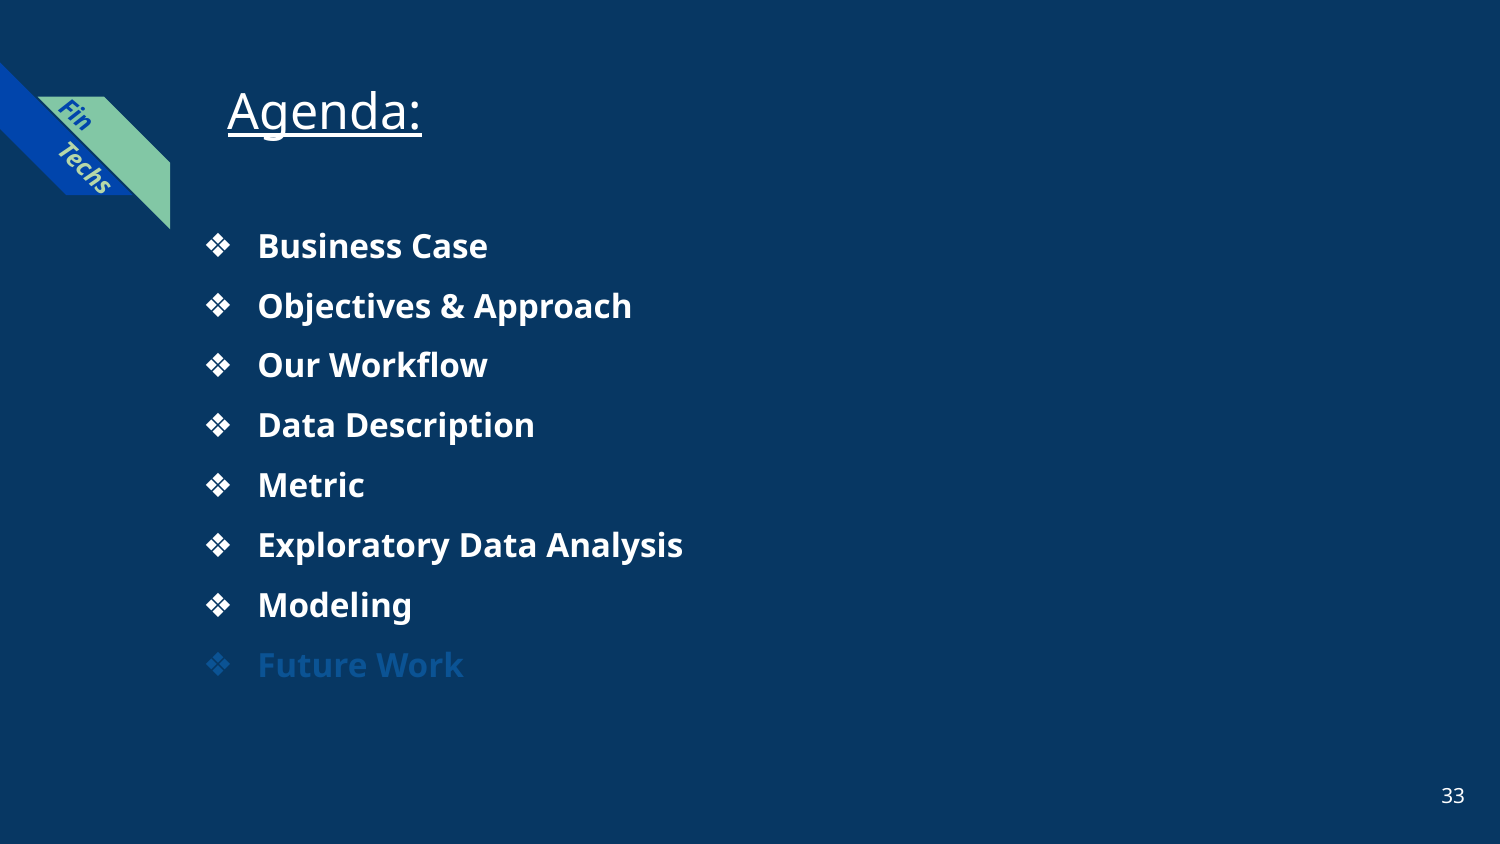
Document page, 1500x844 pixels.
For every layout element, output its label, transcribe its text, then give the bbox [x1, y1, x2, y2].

list Business Case Objectives & Approach Our Workflow Data Description Metric Exploratory Data Analysis Modeling Future Work [167, 189, 789, 728]
title Agenda: [212, 64, 494, 156]
text_box Techs [31, 113, 149, 229]
text_box Fin [32, 70, 148, 162]
slide_number ‹#› [1389, 764, 1480, 830]
